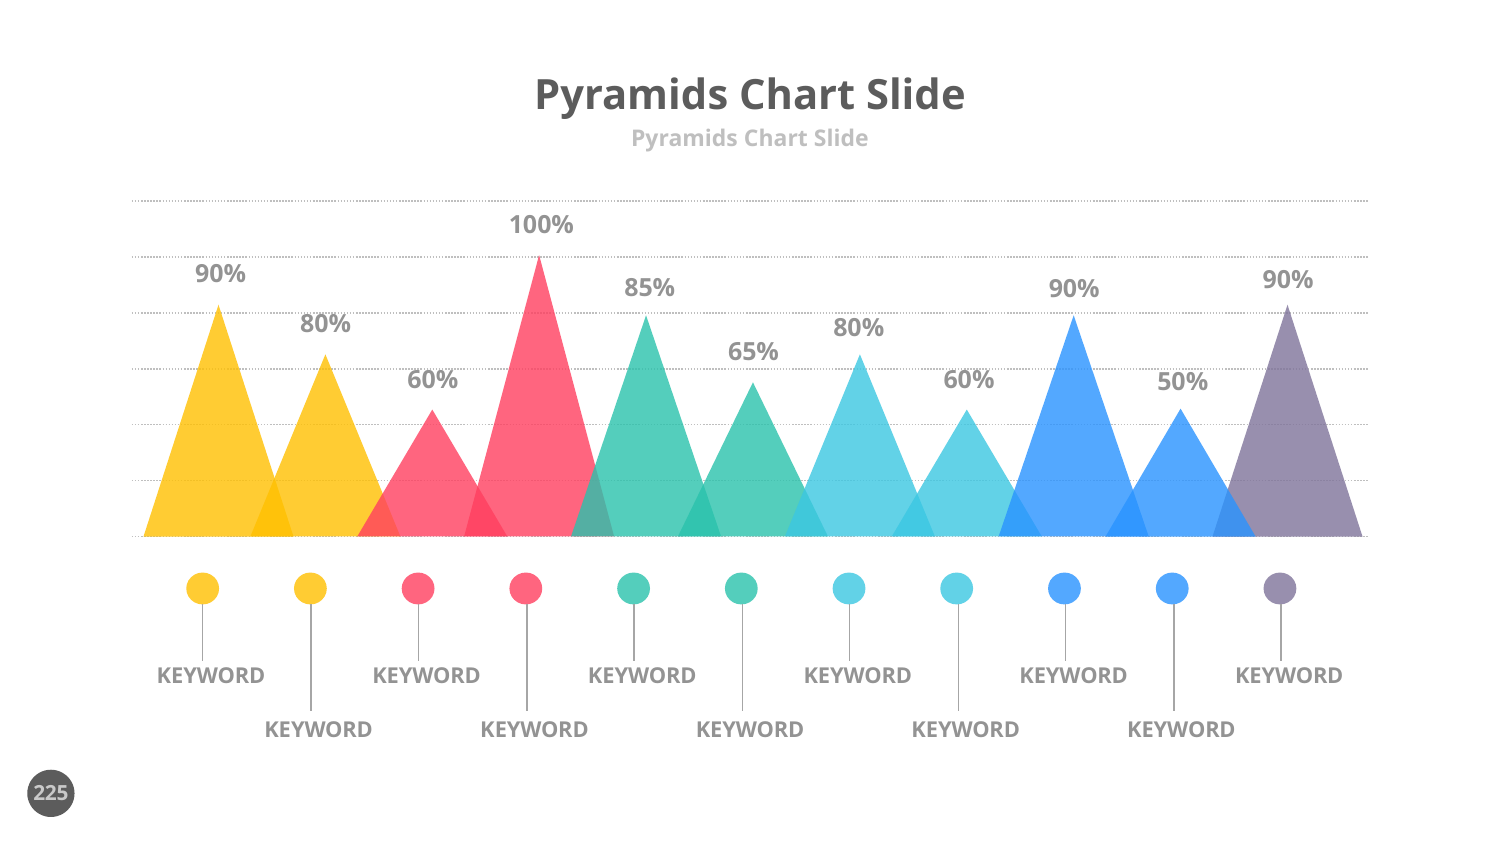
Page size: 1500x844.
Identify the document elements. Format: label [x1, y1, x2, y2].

text_box [152, 572, 1348, 743]
list [412, 121, 1088, 155]
slide_number [13, 770, 89, 816]
text_box [131, 200, 1369, 537]
title [287, 63, 1213, 122]
